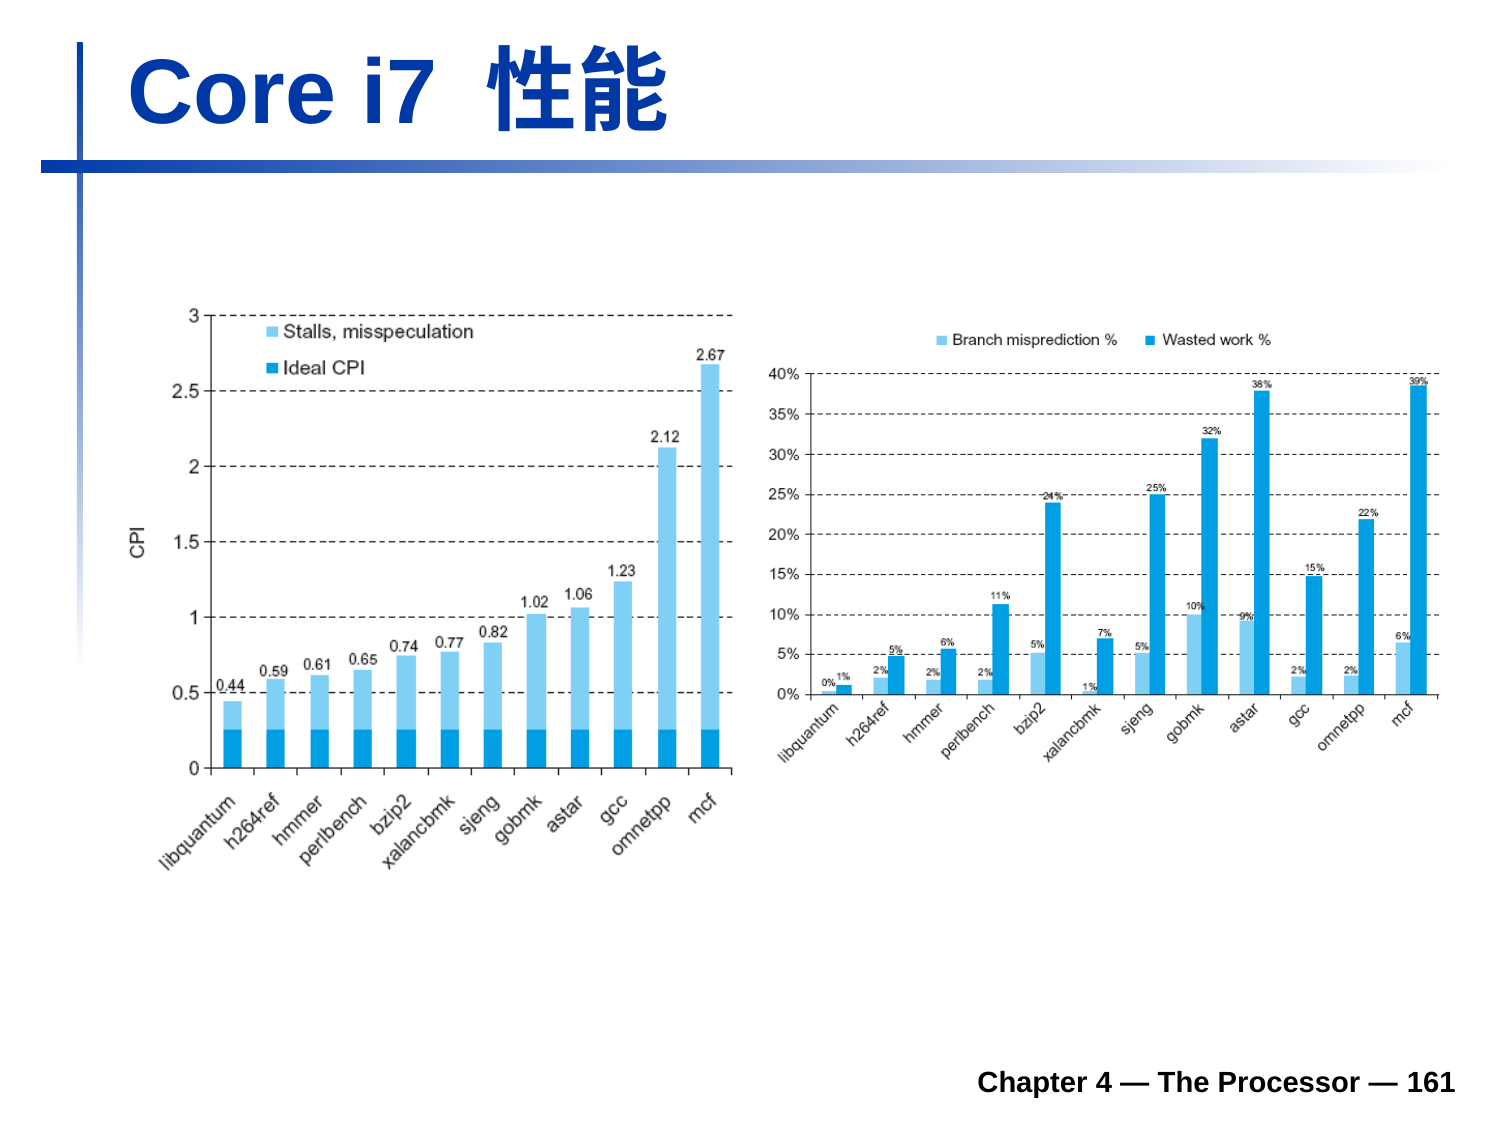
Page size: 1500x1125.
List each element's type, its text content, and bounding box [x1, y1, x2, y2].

footer Chapter 4 — The Processor — 161 [277, 1046, 1471, 1106]
picture [99, 284, 1465, 882]
title Core i7 性能 [112, 23, 1468, 149]
